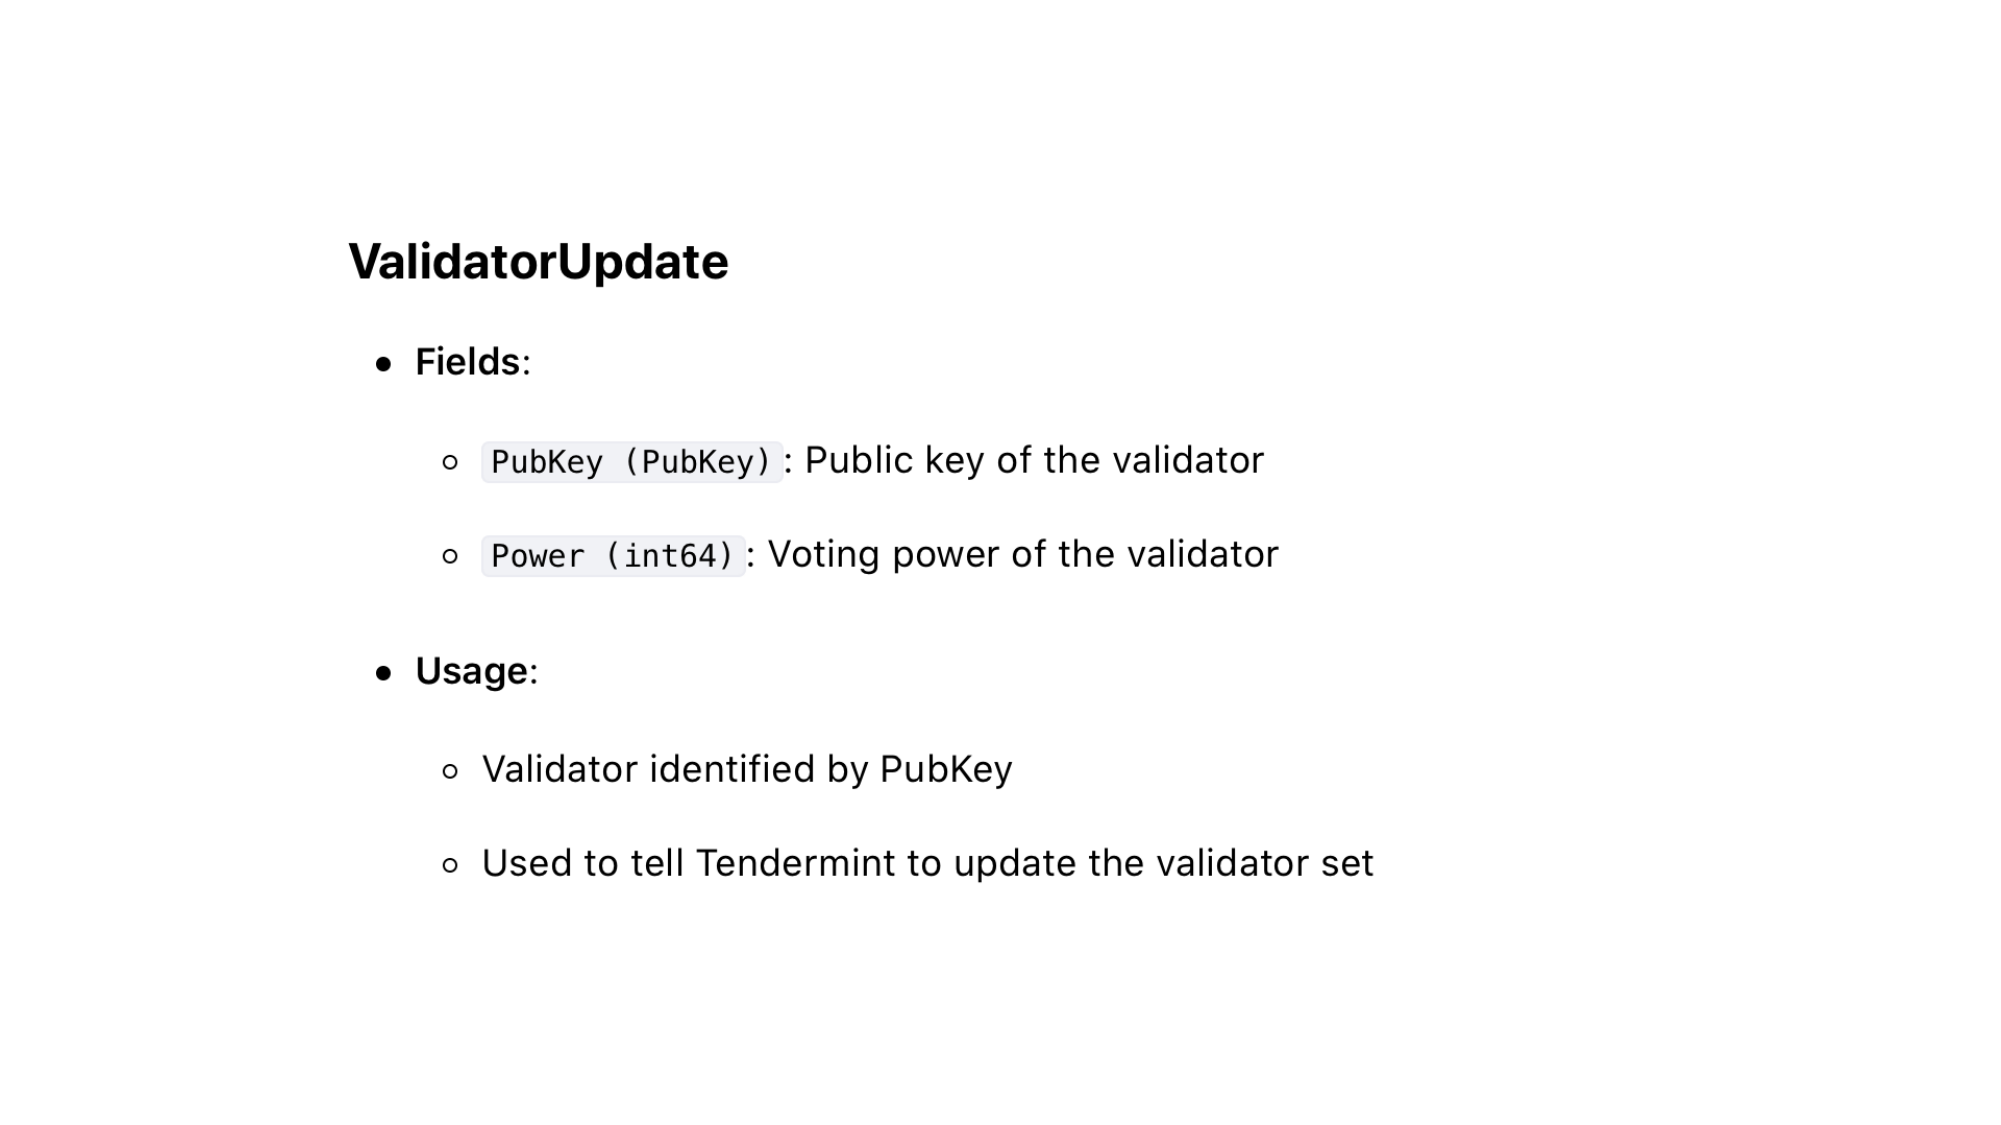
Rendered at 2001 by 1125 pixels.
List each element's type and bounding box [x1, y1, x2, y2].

picture [325, 220, 1434, 905]
